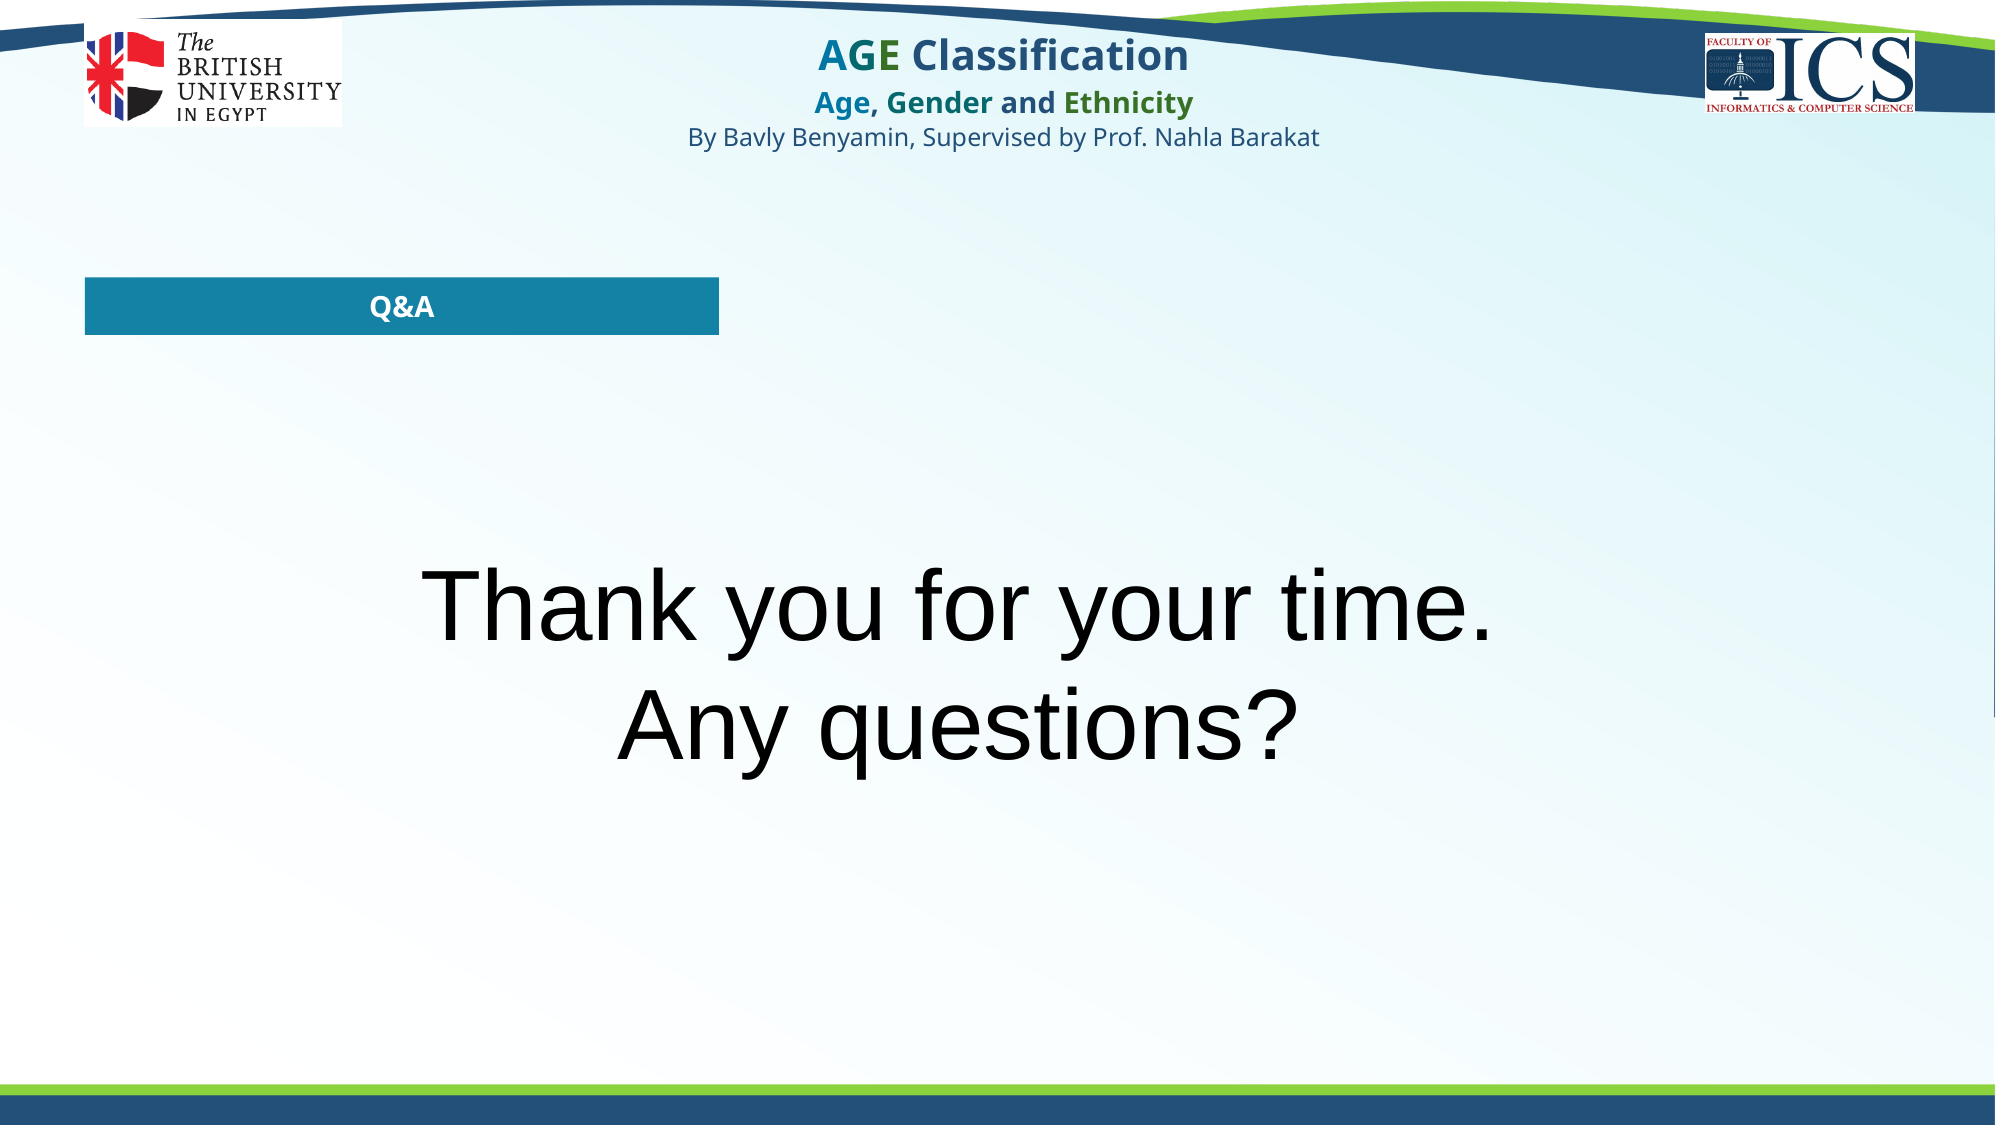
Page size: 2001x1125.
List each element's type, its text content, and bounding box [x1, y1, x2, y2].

text_box Q&A [84, 277, 719, 335]
picture [0, 0, 2001, 1125]
text_box By Bavly Benyamin, Supervised by Prof. Nahla Barakat [635, 121, 1373, 152]
text_box Thank you for your time. Any questions? [341, 532, 1578, 788]
text_box AGE Classification Age, Gender and Ethnicity [790, 28, 1218, 108]
